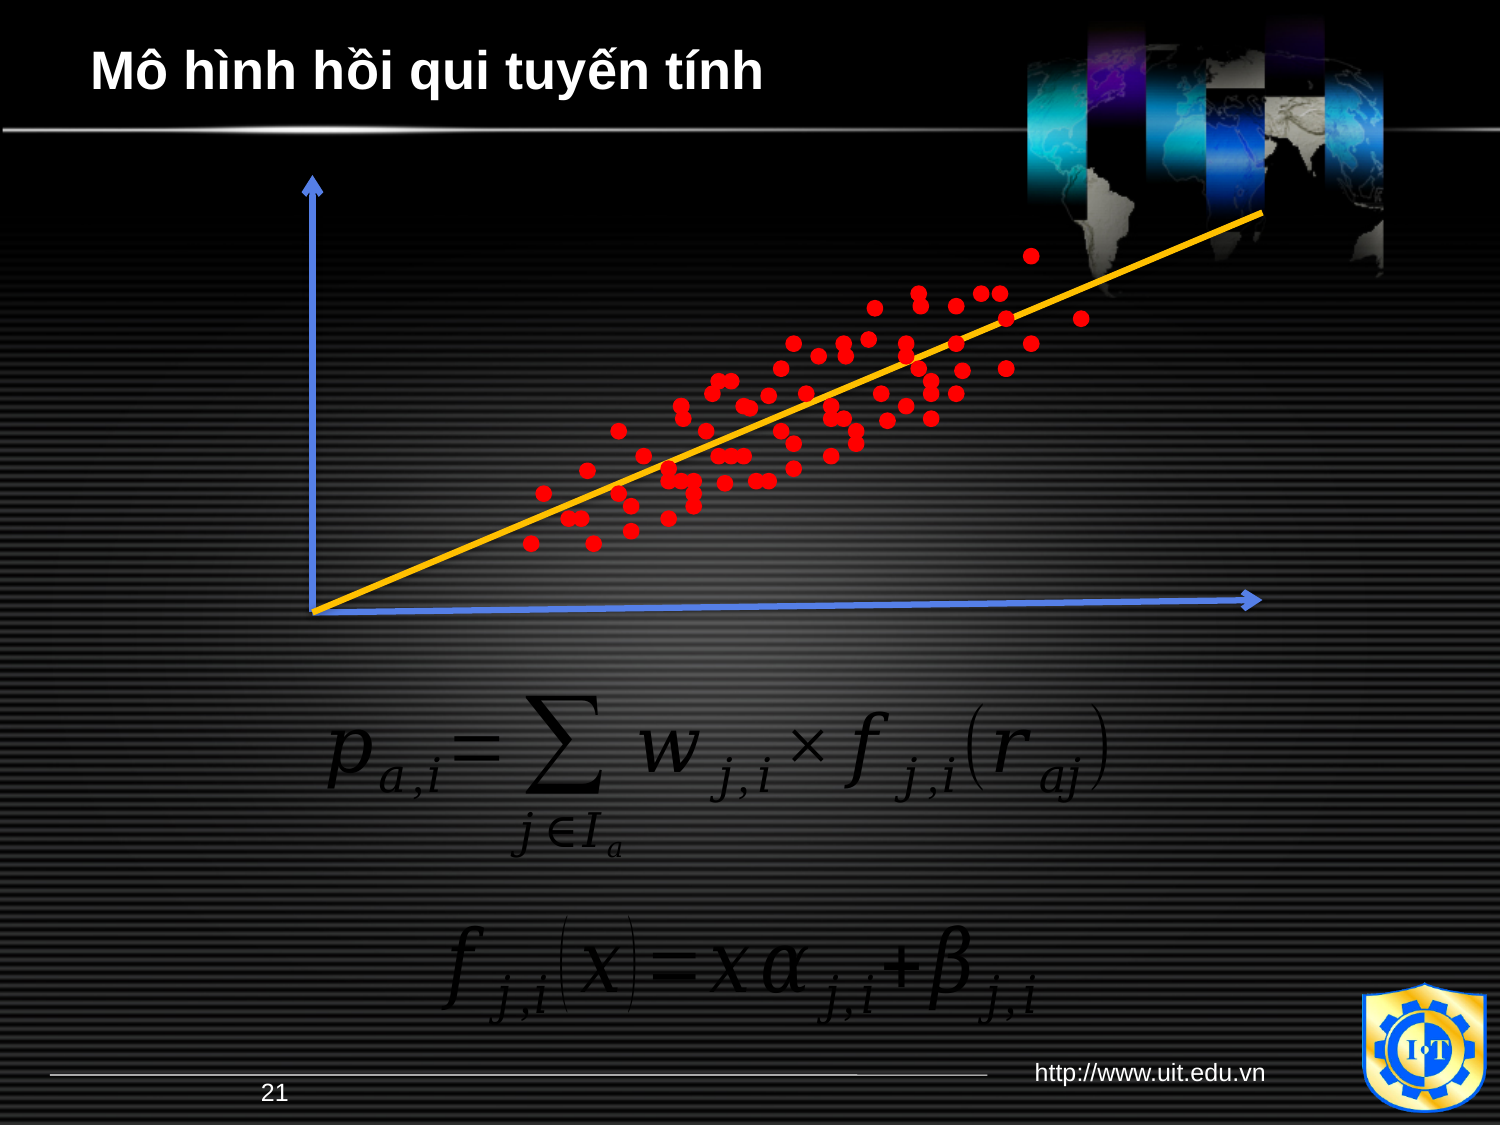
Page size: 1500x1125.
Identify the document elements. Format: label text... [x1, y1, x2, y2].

picture [0, 0, 1500, 1125]
slide_number 21 [245, 1068, 459, 1109]
title Mô hình hồi qui tuyến tính [75, 62, 1269, 138]
footer http://www.uit.edu.vn [987, 1049, 1282, 1100]
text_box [312, 174, 1263, 613]
